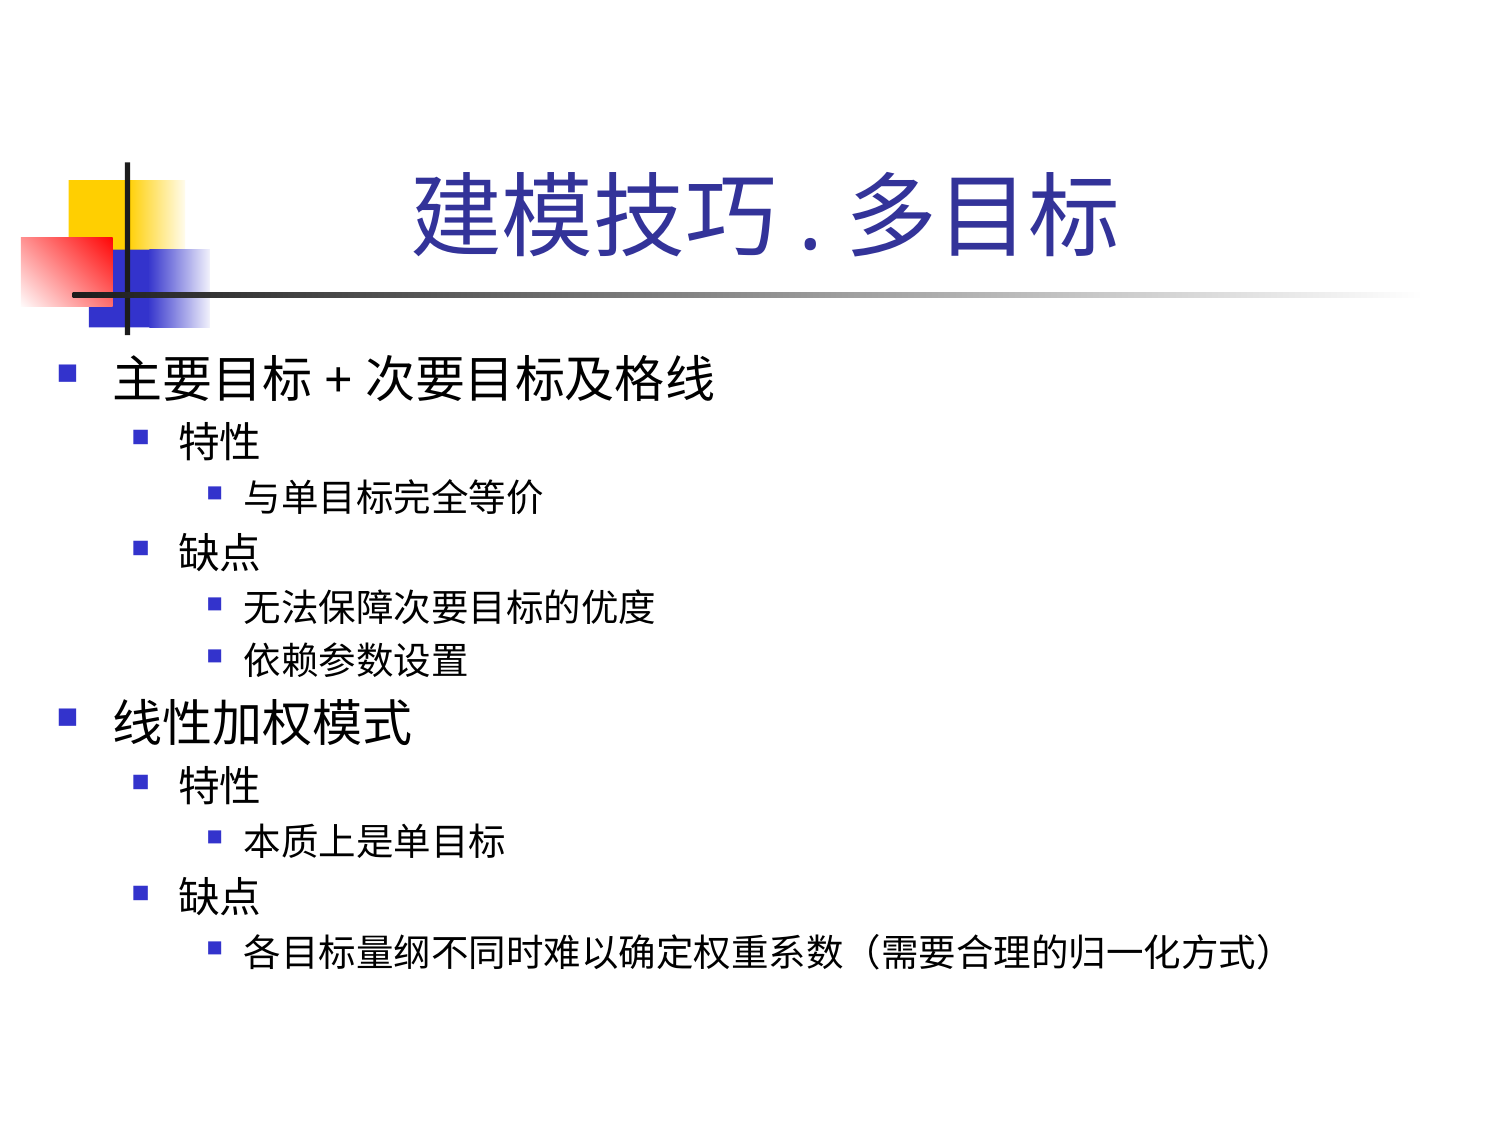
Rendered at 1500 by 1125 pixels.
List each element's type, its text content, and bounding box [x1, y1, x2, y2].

title 建模技巧.多目标 [64, 35, 1466, 275]
list 主要目标+次要目标及格线 特性 与单目标完全等价 缺点 无法保障次要目标的优度 依赖参数设置 线性加权模式 特性 本质上是单目标 缺点 各目标量纲不同时难以确定权重系数（需要合理的归一化方式） [41, 340, 1470, 1016]
